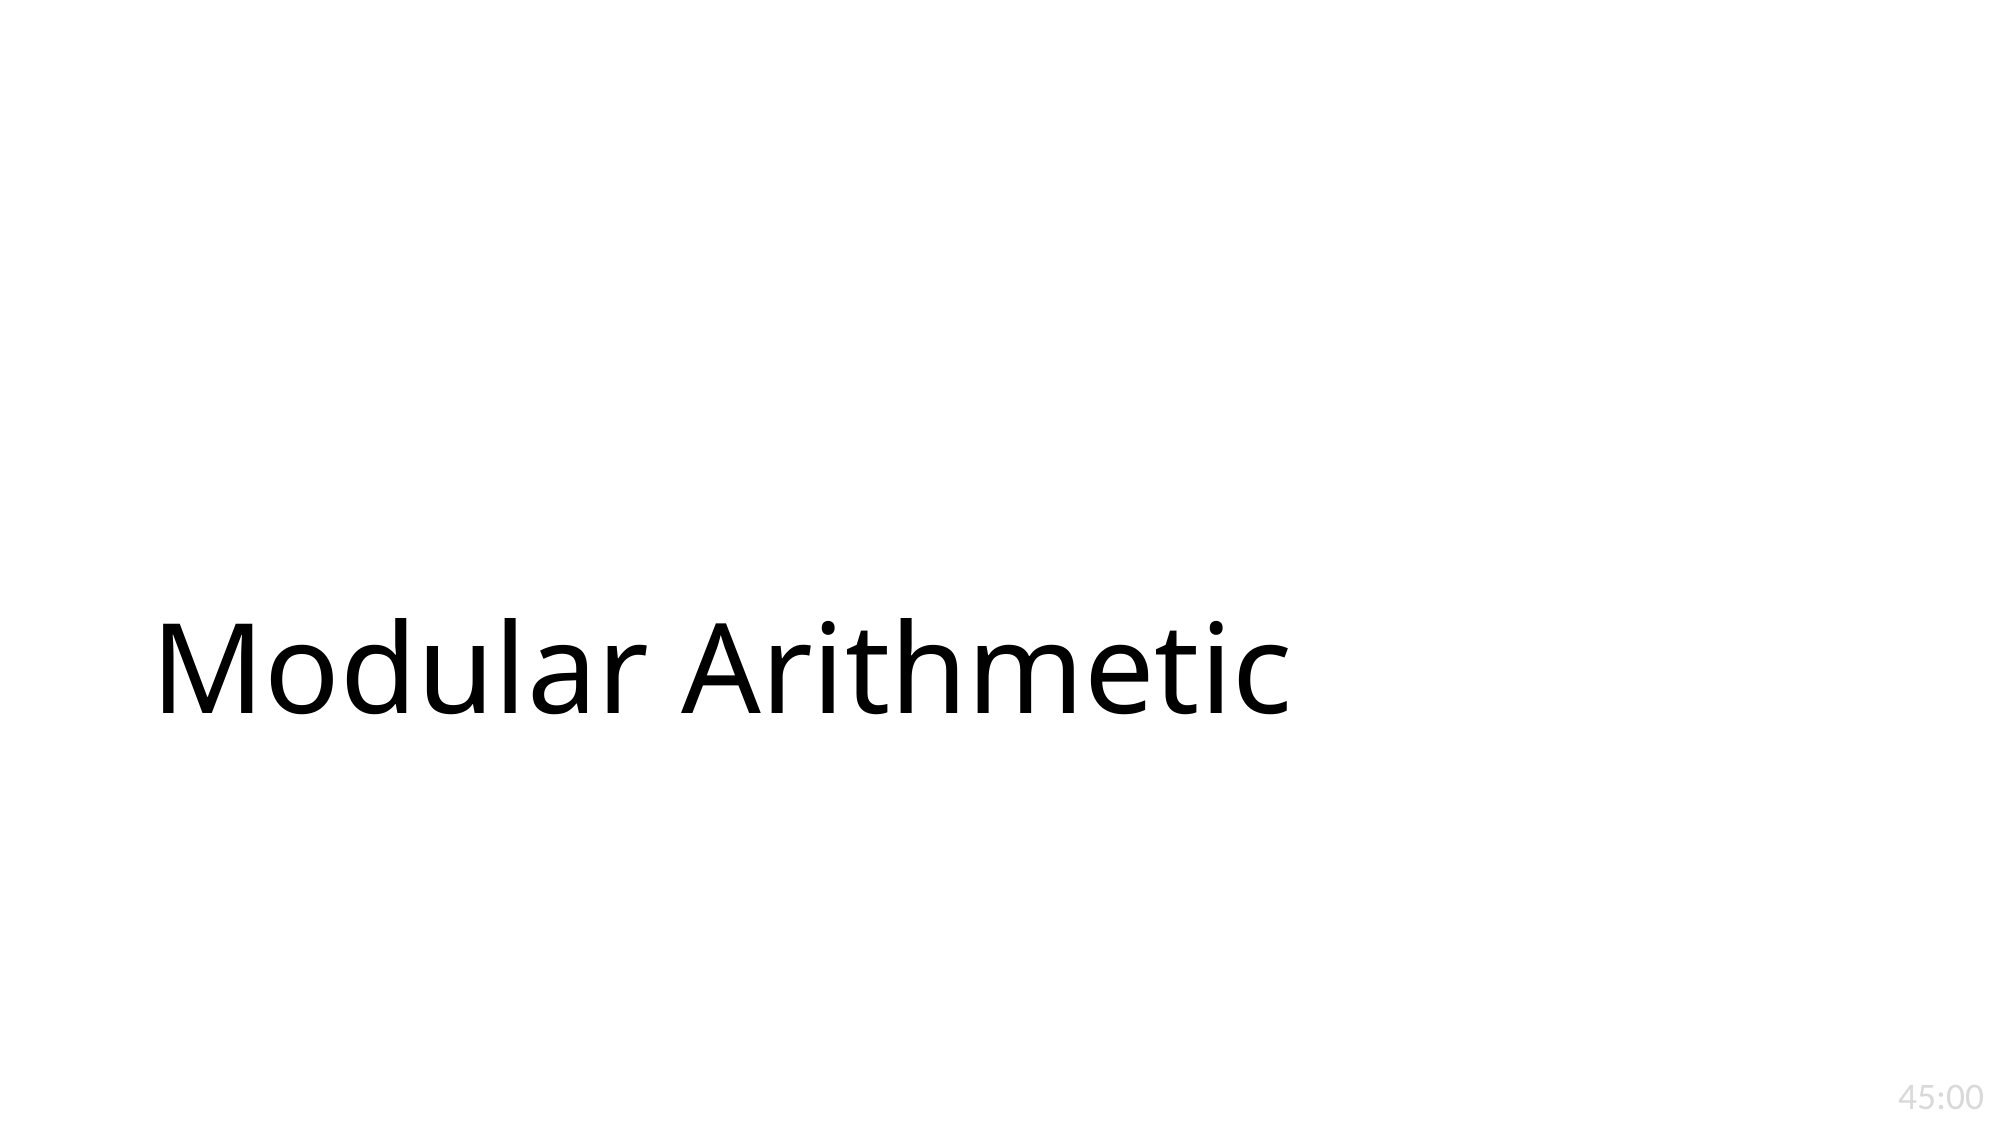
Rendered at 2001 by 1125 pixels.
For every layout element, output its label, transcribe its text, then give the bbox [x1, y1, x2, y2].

text_box 45:00 [1883, 1064, 2000, 1125]
title Modular Arithmetic [136, 280, 1862, 749]
